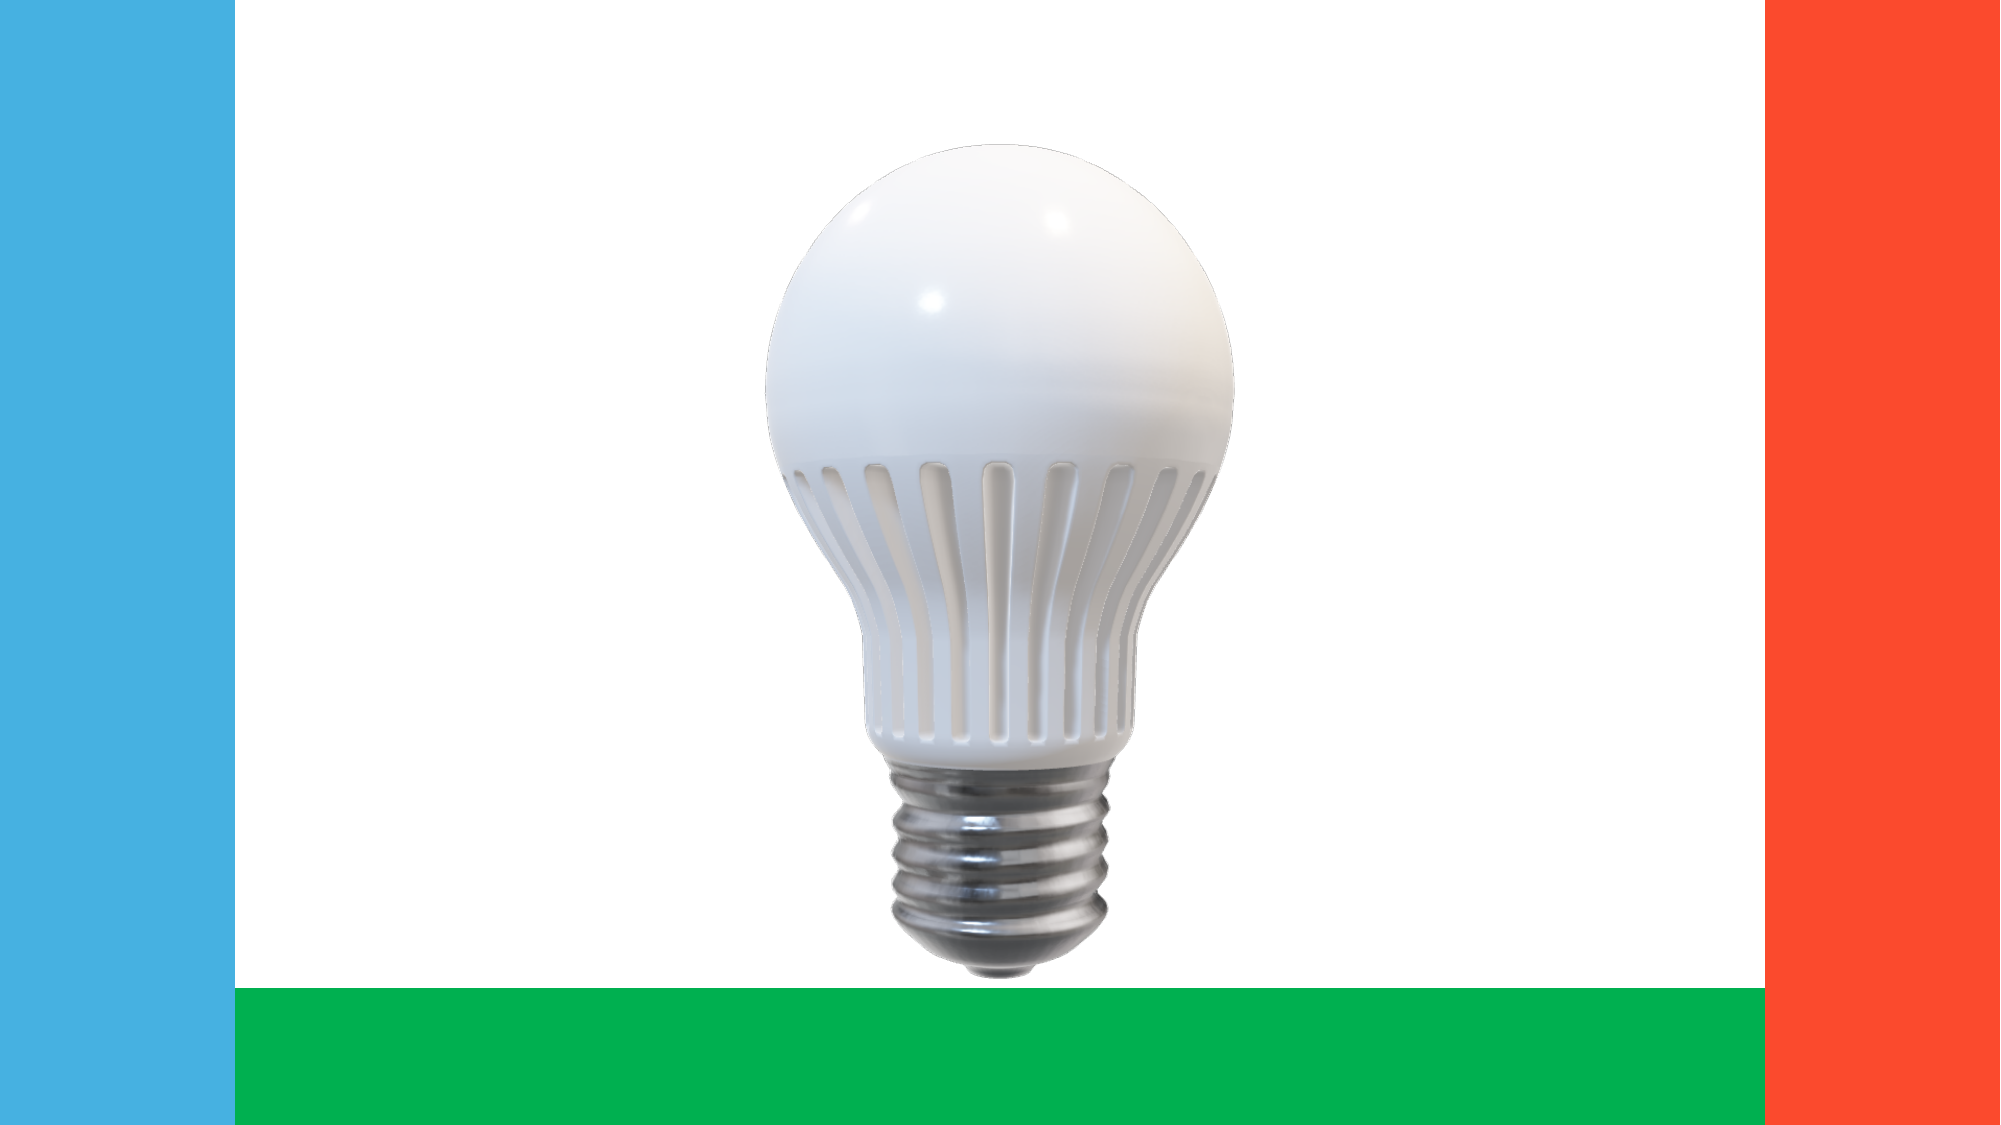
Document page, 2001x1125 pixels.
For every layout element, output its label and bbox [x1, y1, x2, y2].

text_box [0, 0, 237, 1125]
text_box [234, 987, 1766, 1125]
picture [758, 136, 1241, 987]
text_box [1763, 0, 2000, 1125]
